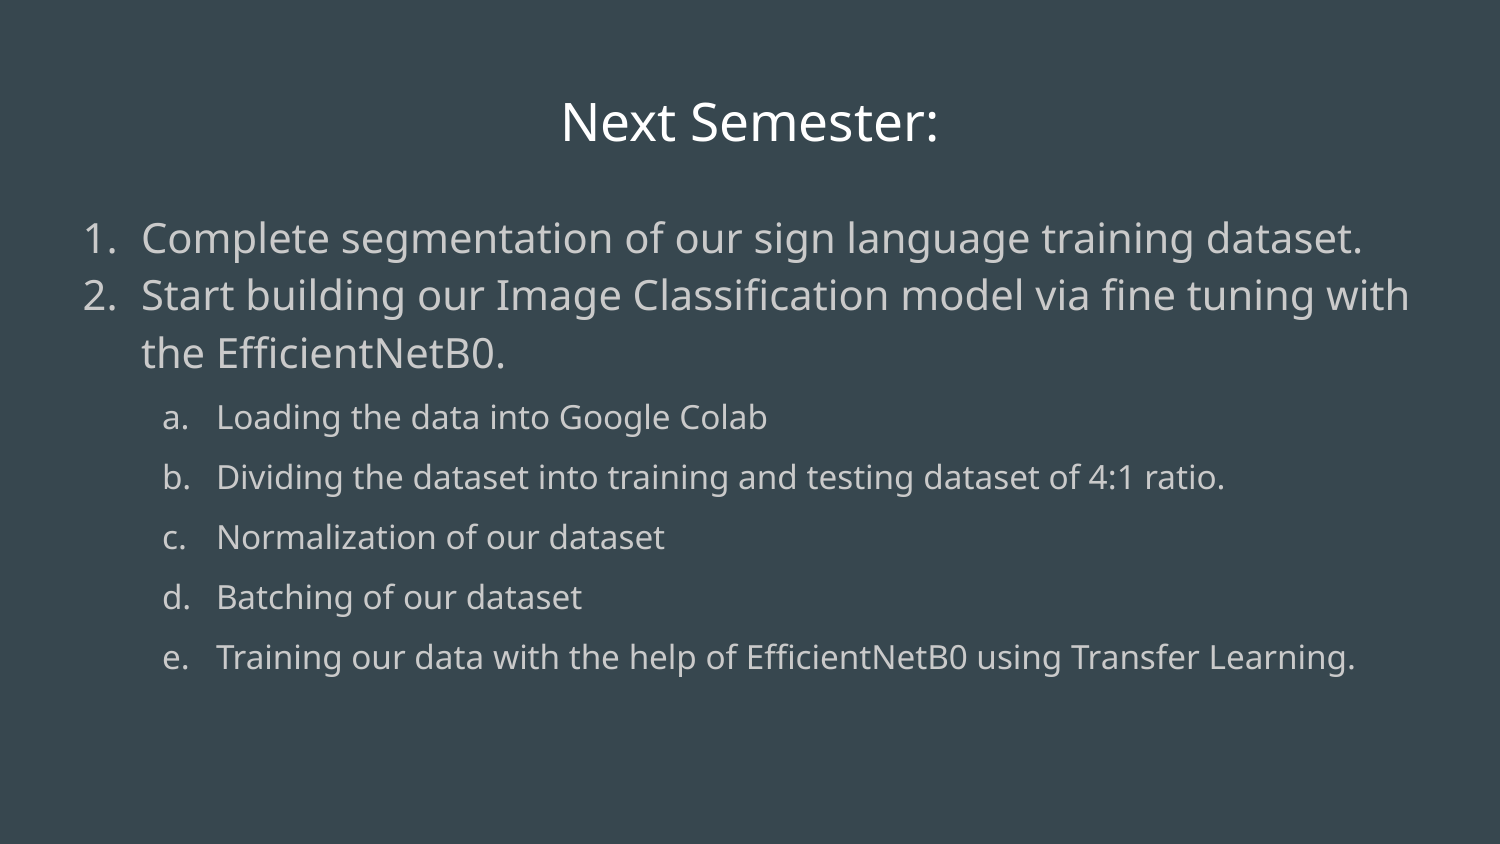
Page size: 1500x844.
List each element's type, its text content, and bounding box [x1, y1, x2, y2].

list Complete segmentation of our sign language training dataset. Start building our Image Classification model via fine tuning with the EfficientNetB0. Loading the data into Google Colab Dividing the dataset into training and testing dataset of 4:1 ratio. Normalization of our dataset Batching of our dataset Training our data with the help of EfficientNetB0 using Transfer Learning. [51, 189, 1449, 750]
title Next Semester: [51, 72, 1449, 167]
